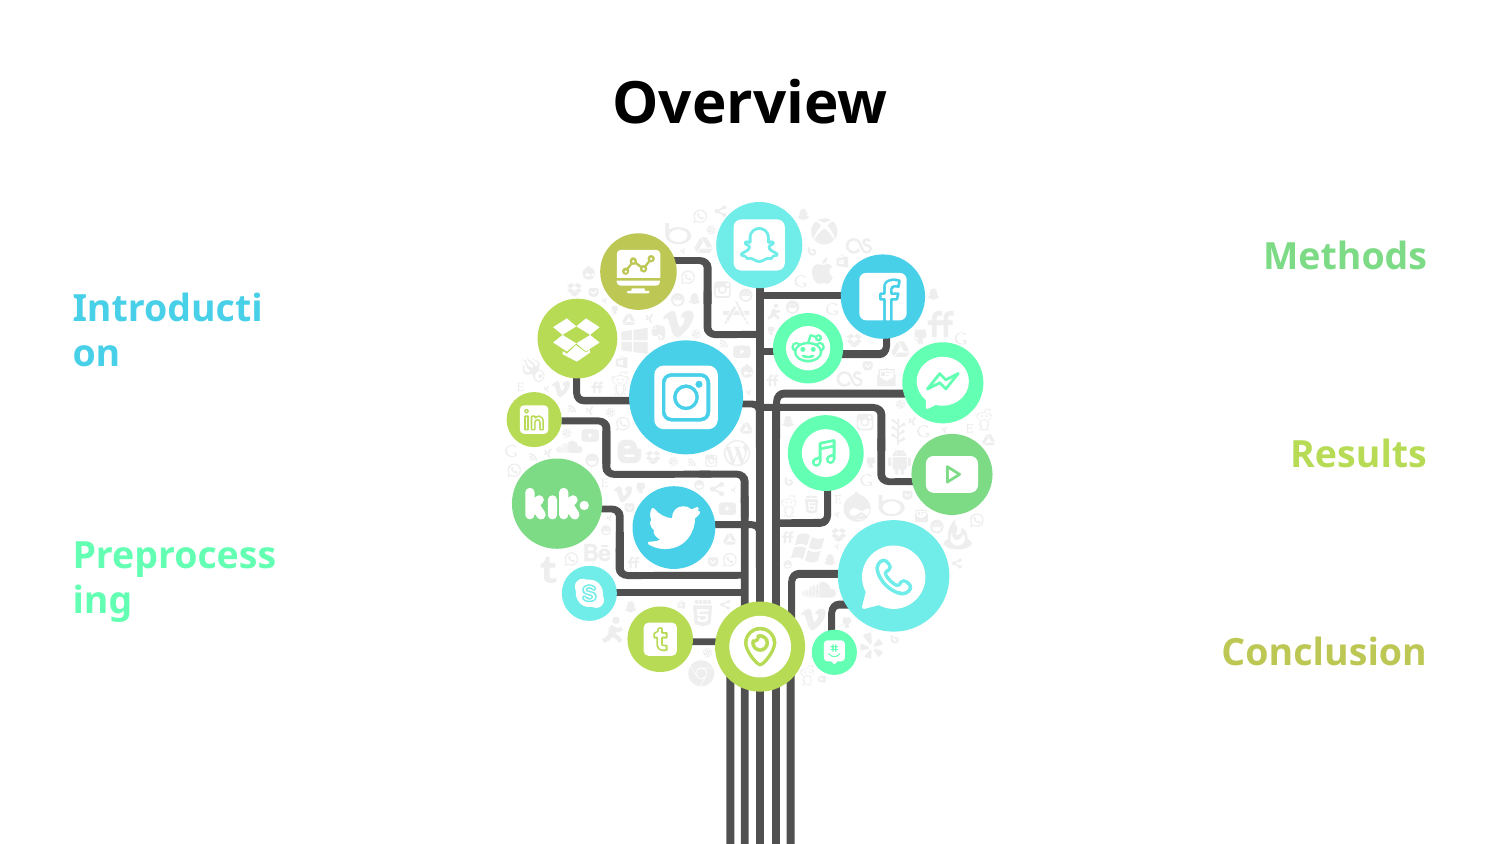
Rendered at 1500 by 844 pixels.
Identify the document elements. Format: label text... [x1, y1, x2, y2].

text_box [837, 519, 950, 632]
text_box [627, 606, 694, 673]
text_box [840, 254, 926, 340]
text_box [925, 455, 979, 493]
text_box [772, 312, 844, 384]
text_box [504, 205, 996, 687]
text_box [574, 578, 605, 609]
text_box Results [1214, 435, 1428, 469]
text_box Methods [1214, 237, 1428, 271]
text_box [628, 340, 744, 455]
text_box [561, 695, 932, 844]
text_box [525, 487, 590, 520]
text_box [787, 414, 864, 492]
text_box Introduction [72, 335, 286, 369]
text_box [715, 201, 803, 289]
text_box Conclusion [1214, 633, 1428, 667]
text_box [811, 629, 858, 676]
text_box Preprocessing [72, 559, 286, 593]
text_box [506, 391, 562, 448]
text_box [599, 233, 677, 311]
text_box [902, 342, 984, 424]
title Overview [75, 50, 1425, 144]
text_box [714, 601, 806, 692]
